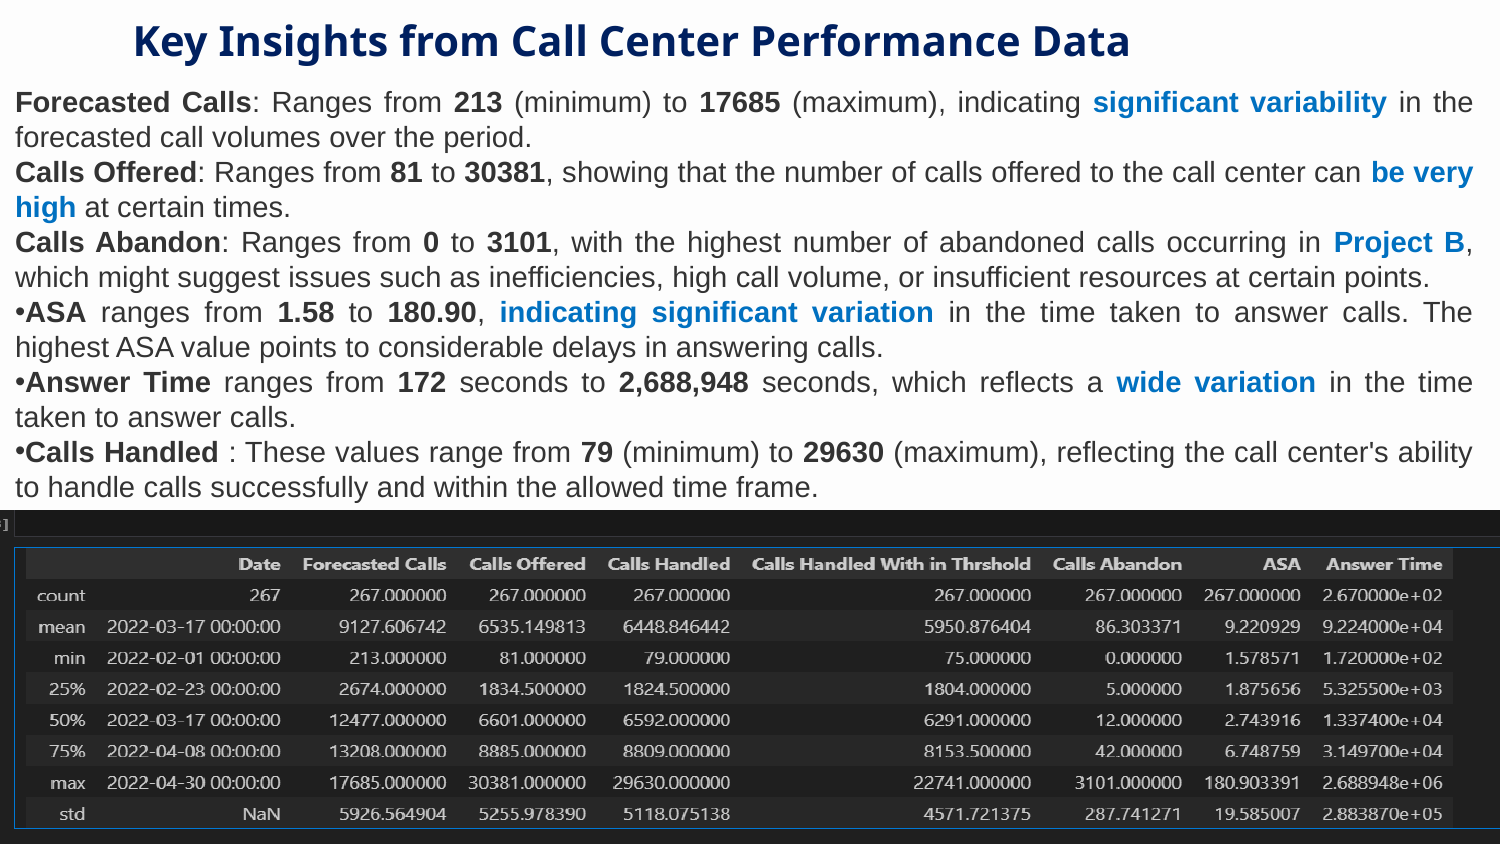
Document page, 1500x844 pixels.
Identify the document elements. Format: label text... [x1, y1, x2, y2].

text_box Forecasted Calls: Ranges from 213 (minimum) to 17685 (maximum), indicating significant variability in the forecasted call volumes over the period. Calls Offered: Ranges from 81 to 30381, showing that the number of calls offered to the call center can be very high at certain times. Calls Abandon: Ranges from 0 to 3101, with the highest number of abandoned calls occurring in Project B, which might suggest issues such as inefficiencies, high call volume, or insufficient resources at certain points. ASA ranges from 1.58 to 180.90, indicating significant variation in the time taken to answer calls. The highest ASA value points to considerable delays in answering calls. Answer Time ranges from 172 seconds to 2,688,948 seconds, which reflects a wide variation in the time taken to answer calls. Calls Handled : These values range from 79 (minimum) to 29630 (maximum), reflecting the call center's ability to handle calls successfully and within the allowed time frame. [0, 76, 1489, 508]
picture [0, 509, 1500, 844]
title Key Insights from Call Center Performance Data [0, 0, 1264, 76]
